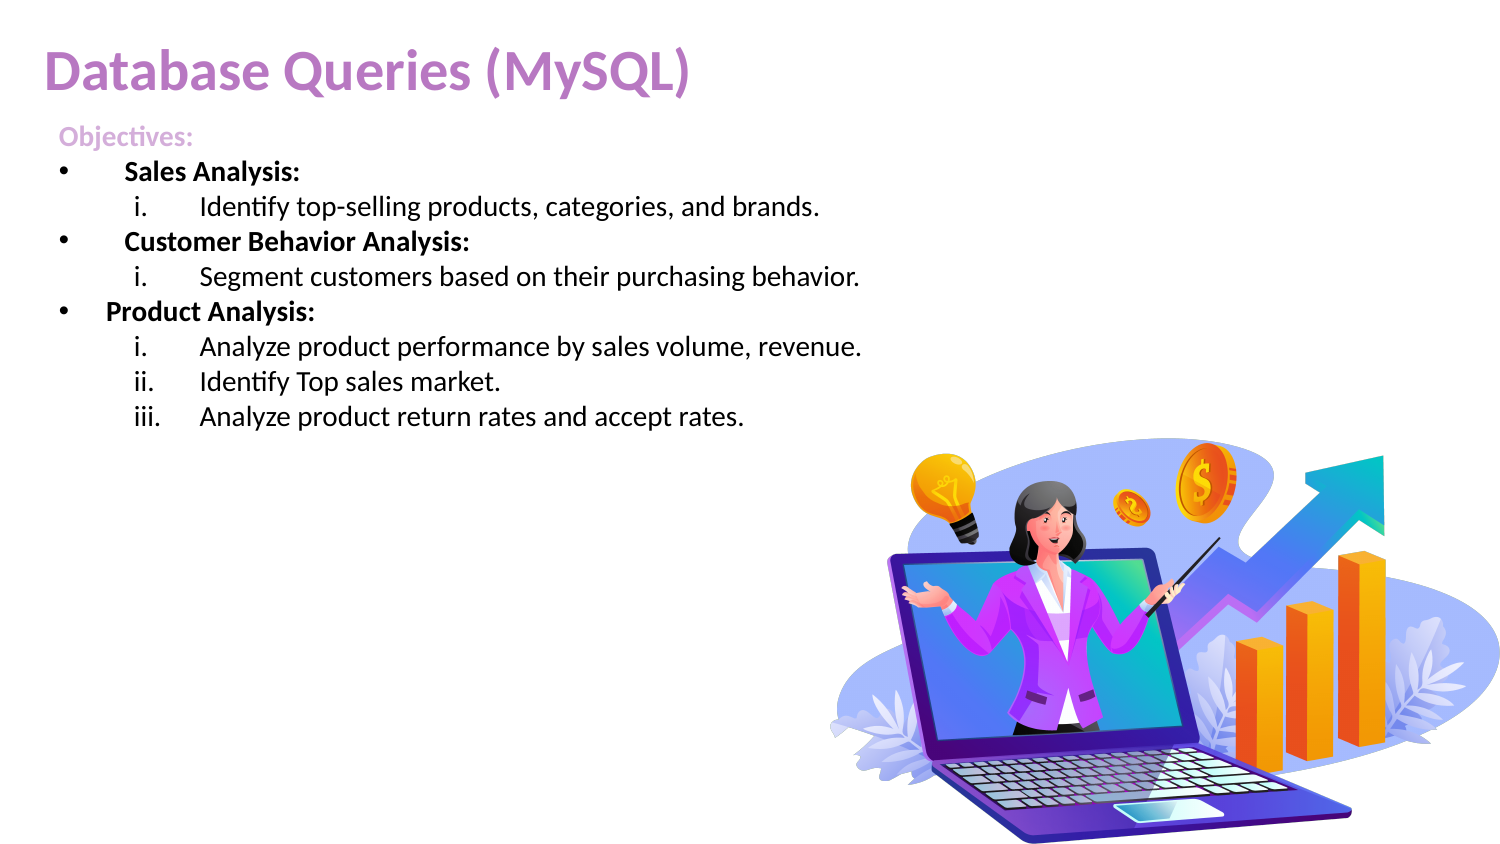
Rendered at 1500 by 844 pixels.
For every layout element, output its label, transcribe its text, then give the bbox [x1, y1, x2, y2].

text_box Objectives: Sales Analysis: Identify top-selling products, categories, and brands. Customer Behavior Analysis: Segment customers based on their purchasing behavior. Product Analysis: Analyze product performance by sales volume, revenue. Identify Top sales market. Analyze product return rates and accept rates. [44, 110, 1453, 475]
text_box Database Queries (MySQL) [29, 24, 780, 110]
picture [830, 438, 1500, 844]
